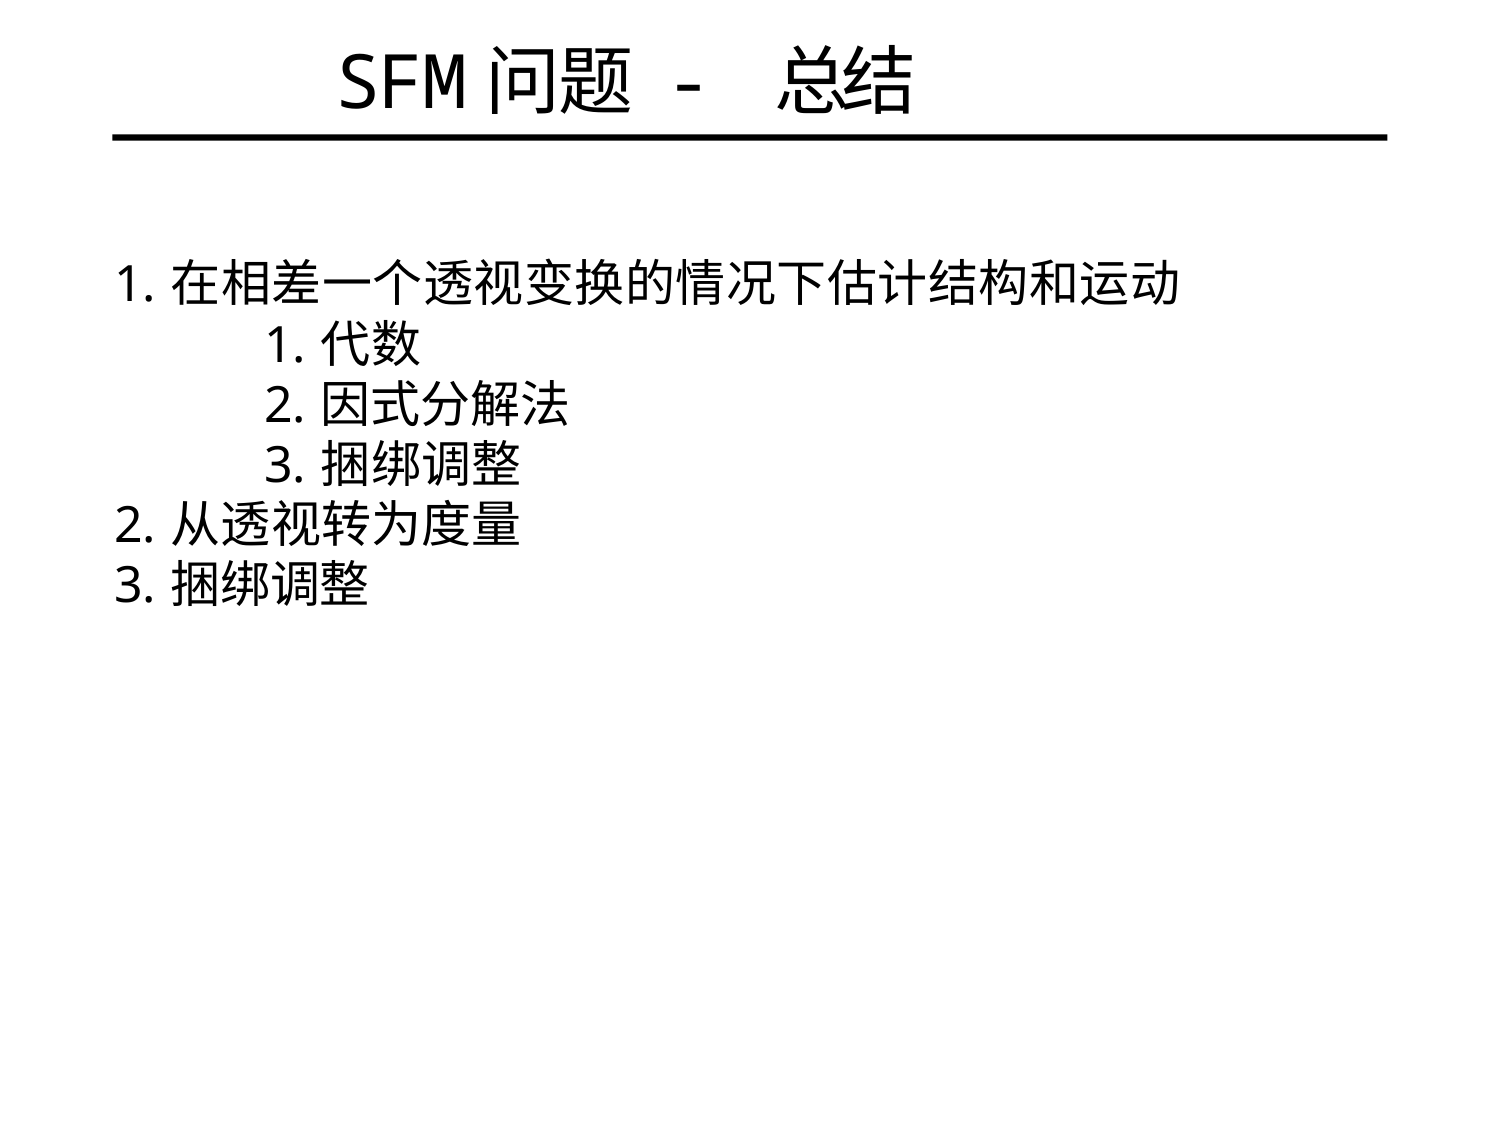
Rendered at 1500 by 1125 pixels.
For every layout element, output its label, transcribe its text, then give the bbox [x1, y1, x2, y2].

text_box 在相差一个透视变换的情况下估计结构和运动 代数 因式分解法 捆绑调整 从透视转为度量 捆绑调整 [112, 249, 1347, 673]
title SFM问题 - 总结 [333, 31, 1167, 222]
